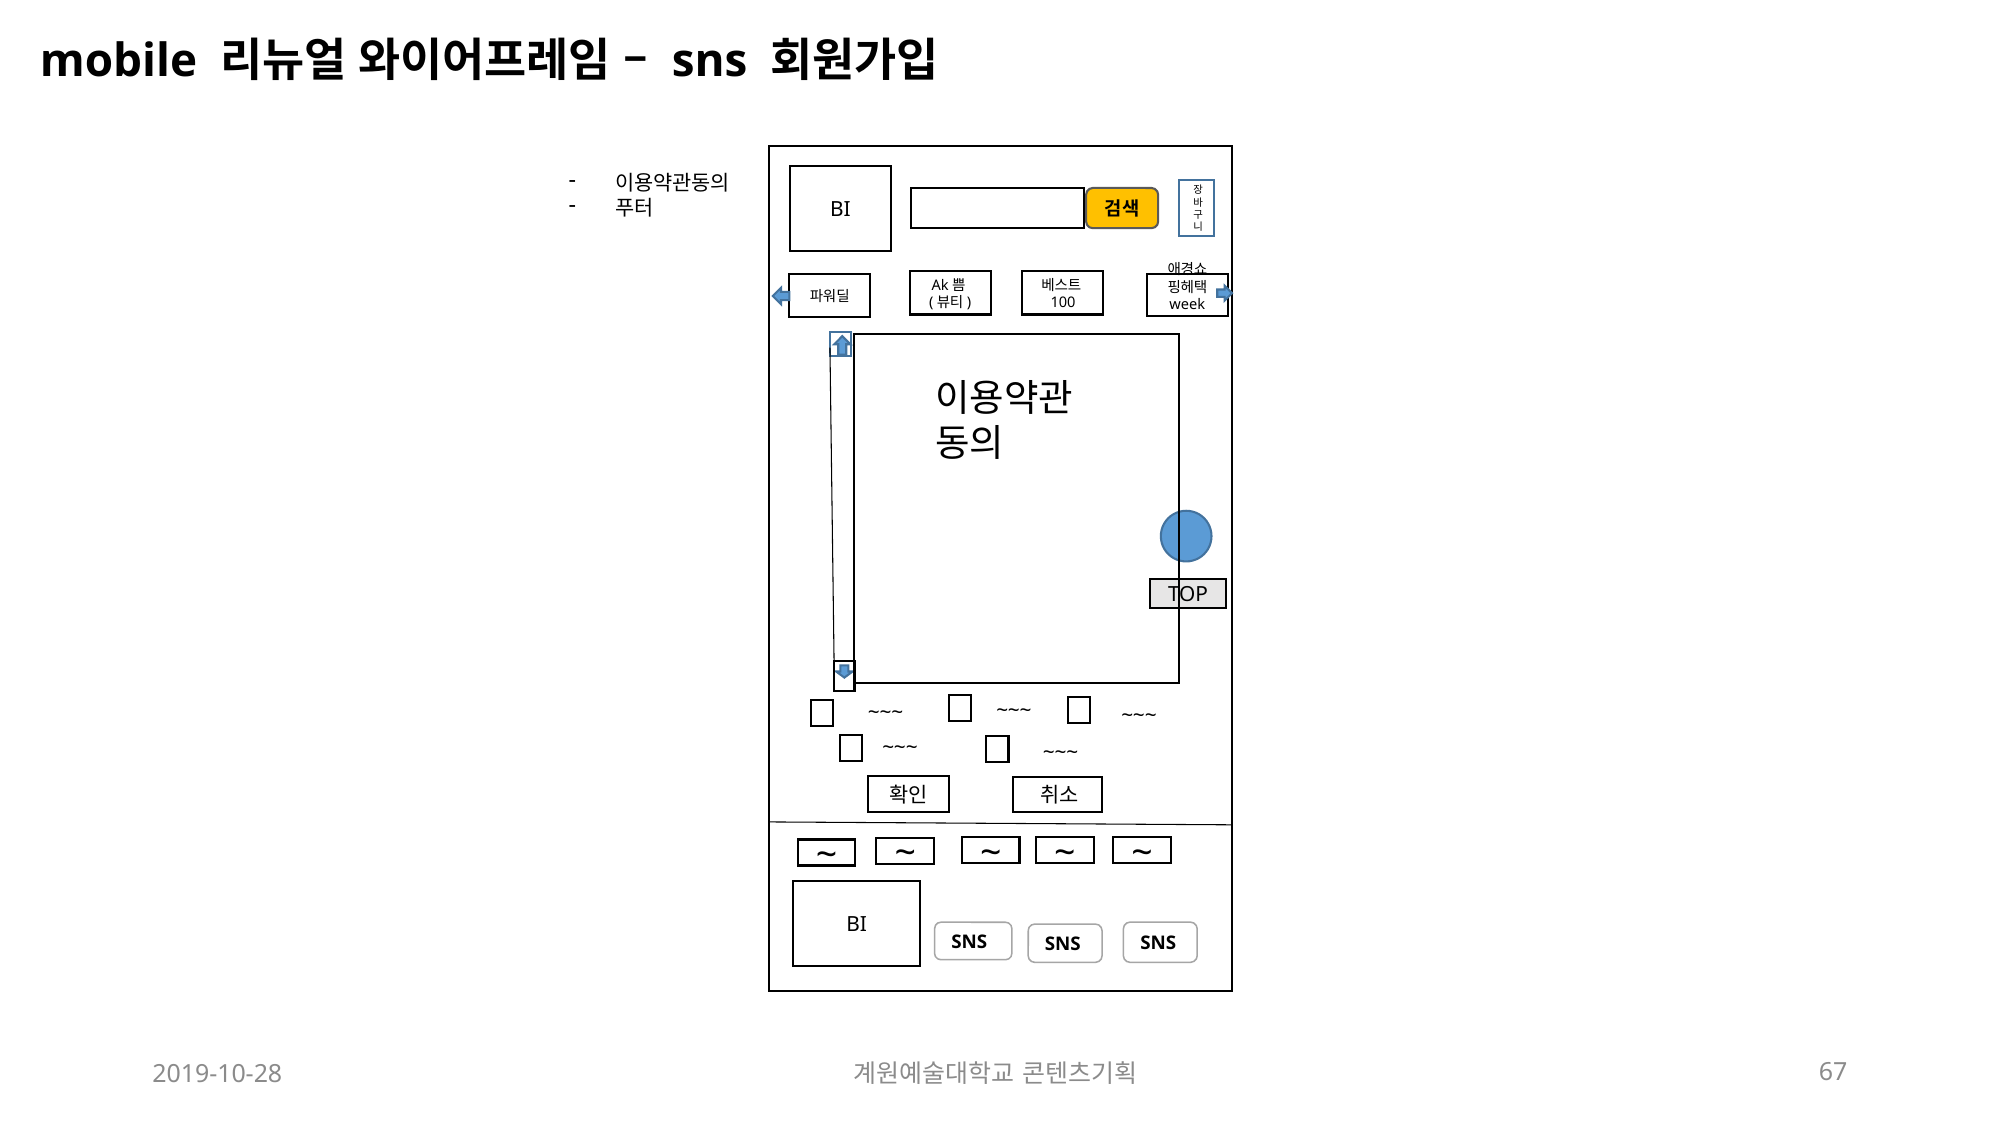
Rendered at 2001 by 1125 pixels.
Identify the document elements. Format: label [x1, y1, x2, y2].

slide_number [137, 1042, 588, 1103]
text_box [768, 145, 1234, 992]
slide_number [1412, 1042, 1863, 1103]
text_box [25, 23, 954, 94]
text_box [553, 162, 745, 227]
footer [662, 1042, 1338, 1103]
